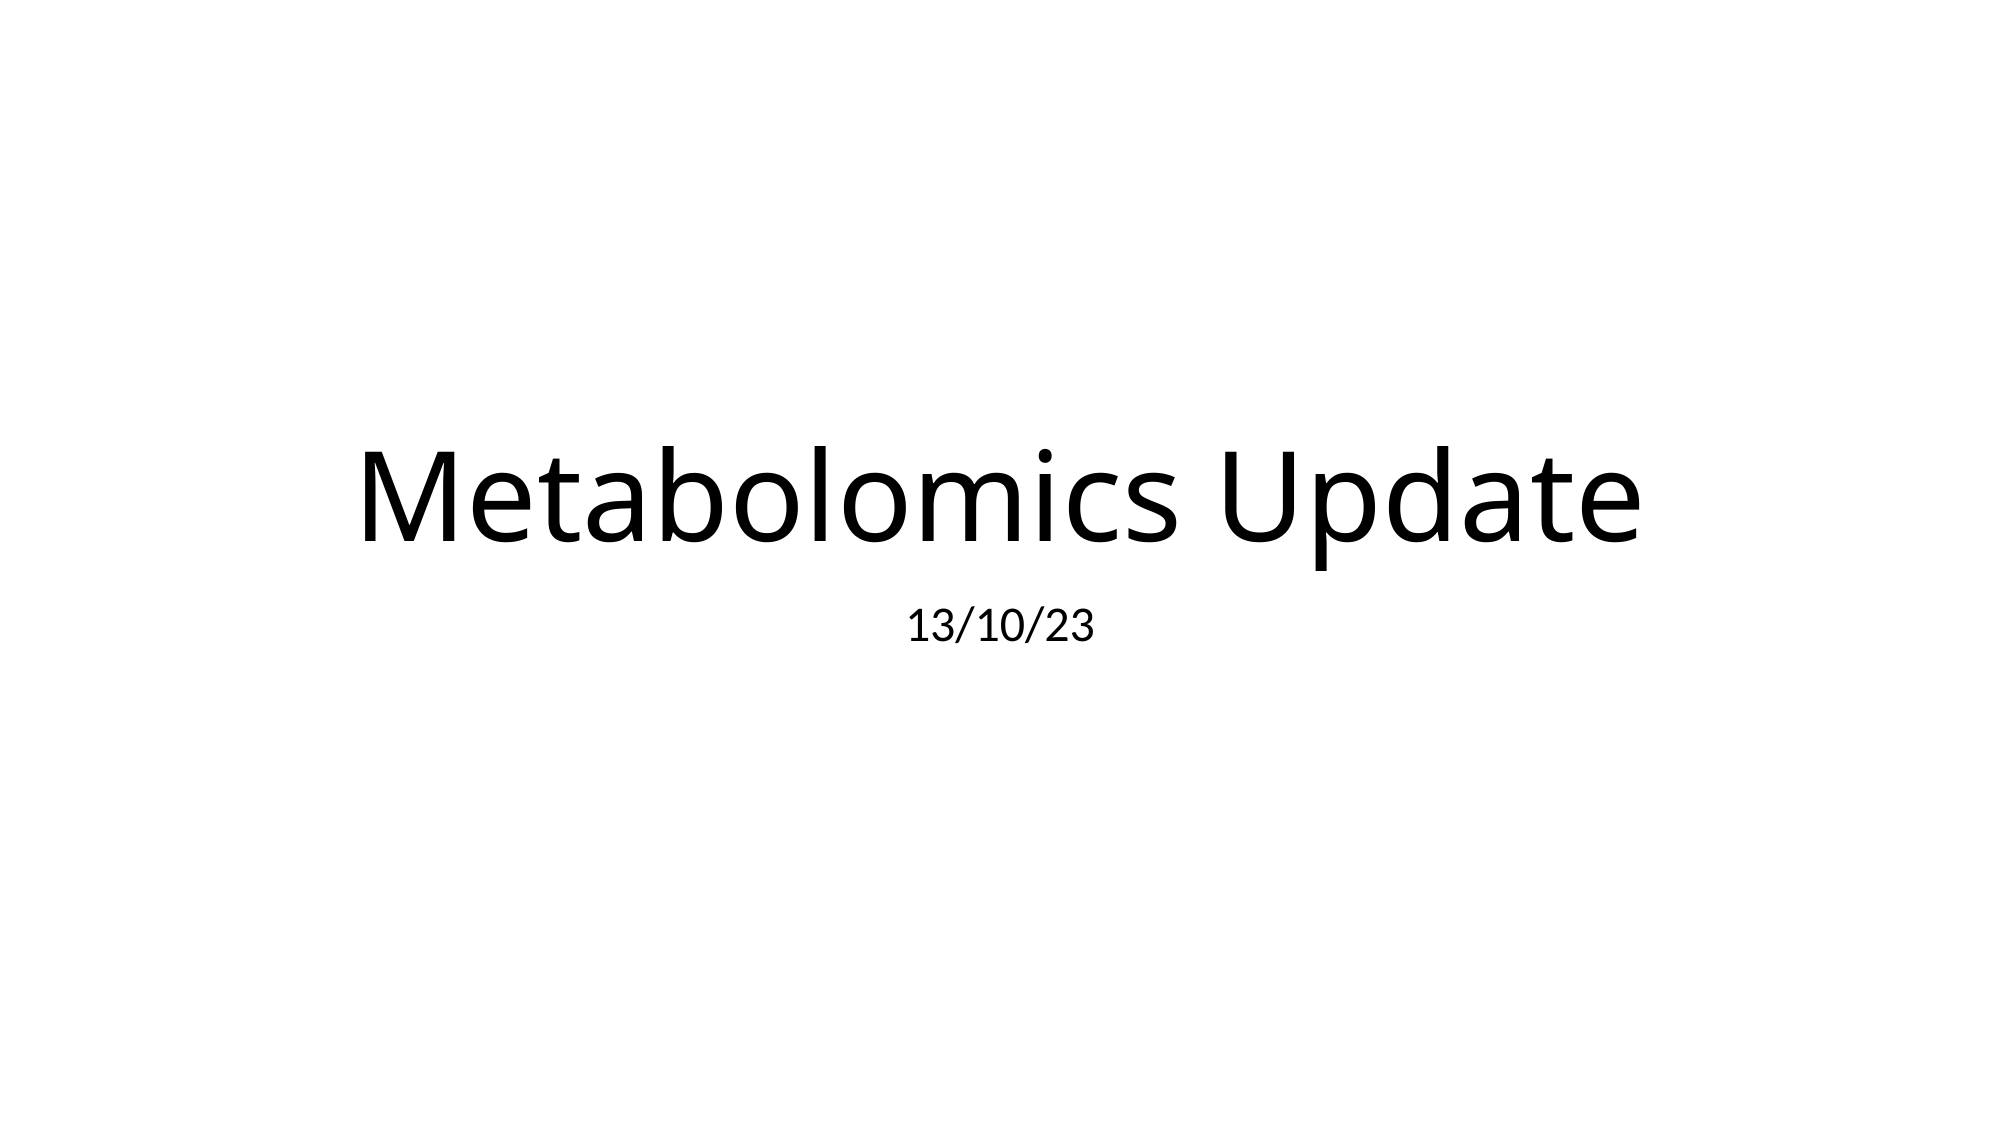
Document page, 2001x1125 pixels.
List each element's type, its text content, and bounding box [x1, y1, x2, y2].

subtitle 13/10/23 [249, 590, 1750, 863]
title Metabolomics Update [249, 184, 1750, 576]
